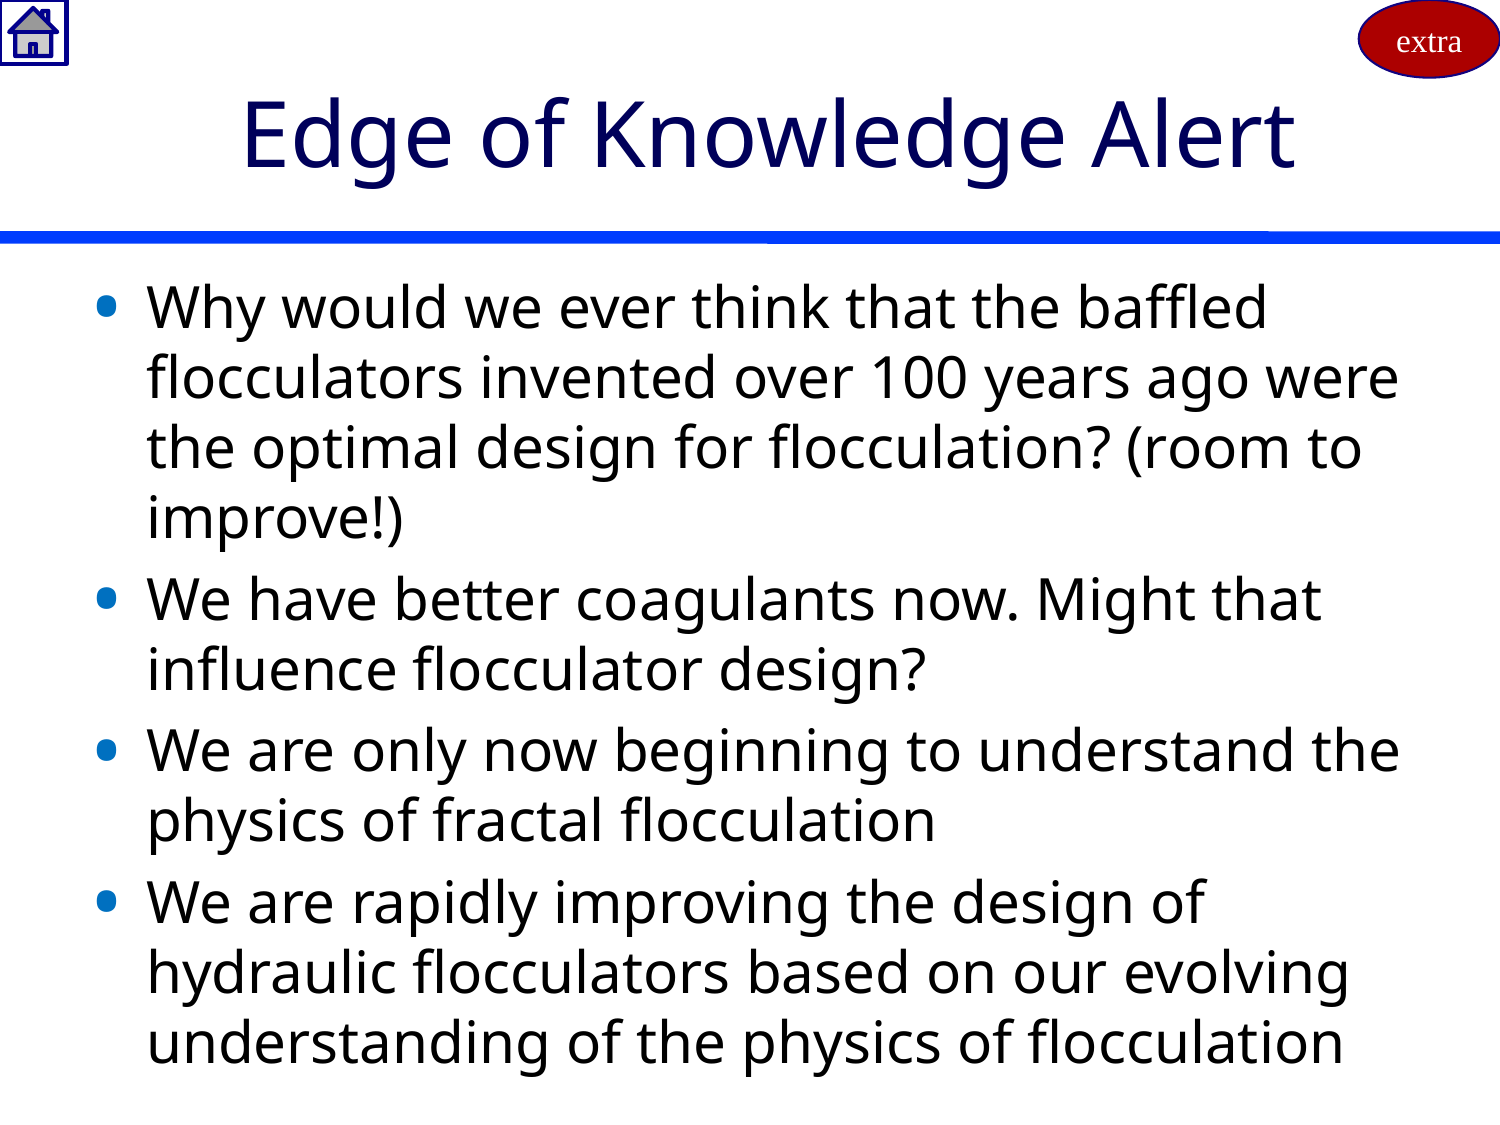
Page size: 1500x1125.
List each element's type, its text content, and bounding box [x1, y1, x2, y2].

list Why would we ever think that the baffled flocculators invented over 100 years ago were the optimal design for flocculation? (room to improve!) We have better coagulants now. Might that influence flocculator design? We are only now beginning to understand the physics of fractal flocculation We are rapidly improving the design of hydraulic flocculators based on our evolving understanding of the physics of flocculation [74, 262, 1426, 1006]
title Edge of Knowledge Alert [75, 37, 1463, 225]
text_box extra [1358, 0, 1500, 78]
